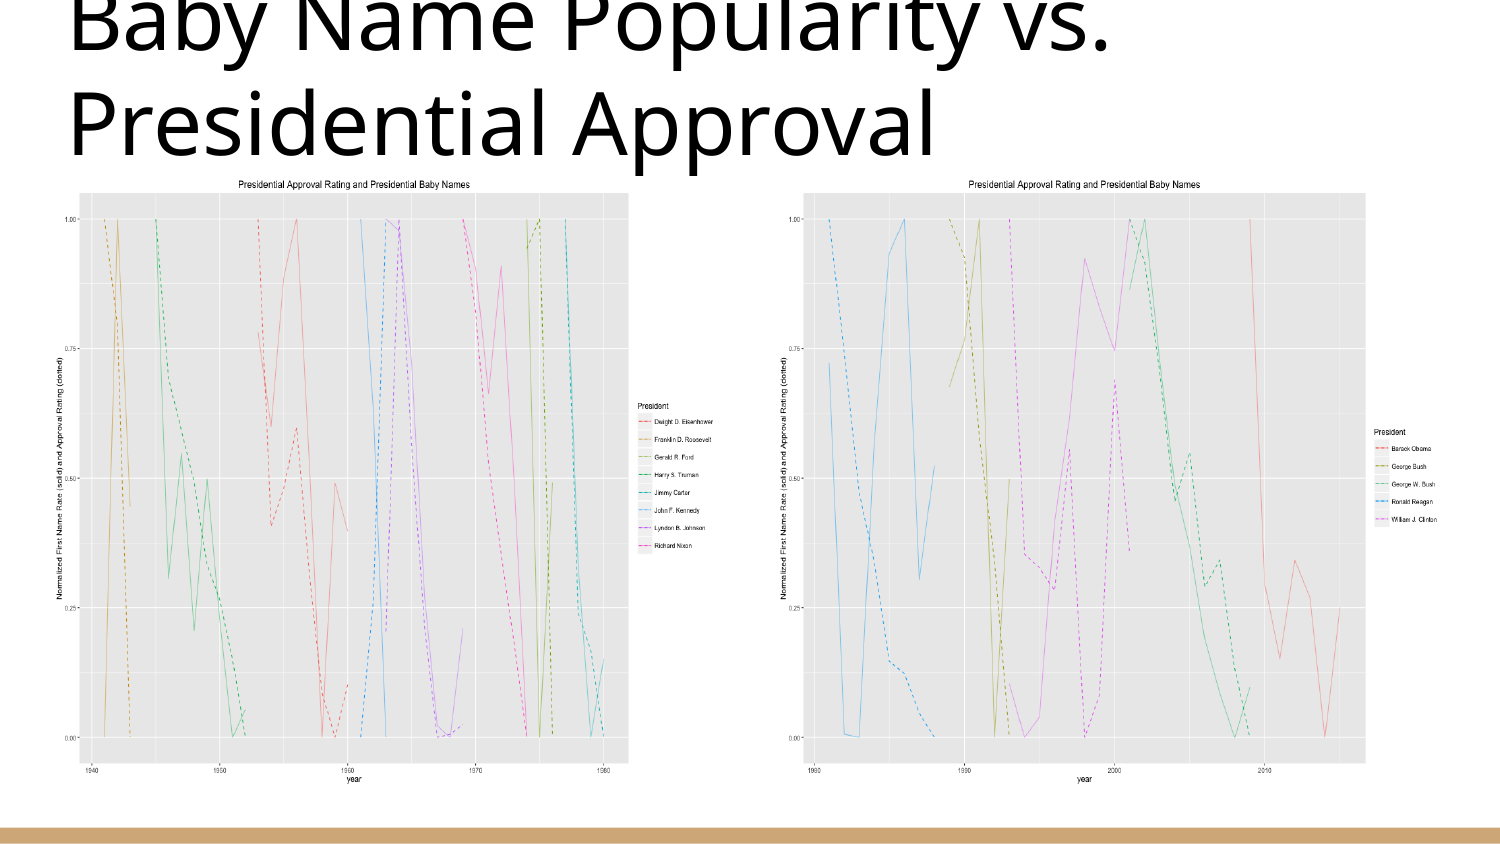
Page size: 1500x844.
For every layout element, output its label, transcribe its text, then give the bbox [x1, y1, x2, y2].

title Baby Name Popularity vs. Presidential Approval [51, 51, 1449, 189]
picture [50, 176, 725, 788]
picture [775, 176, 1450, 788]
